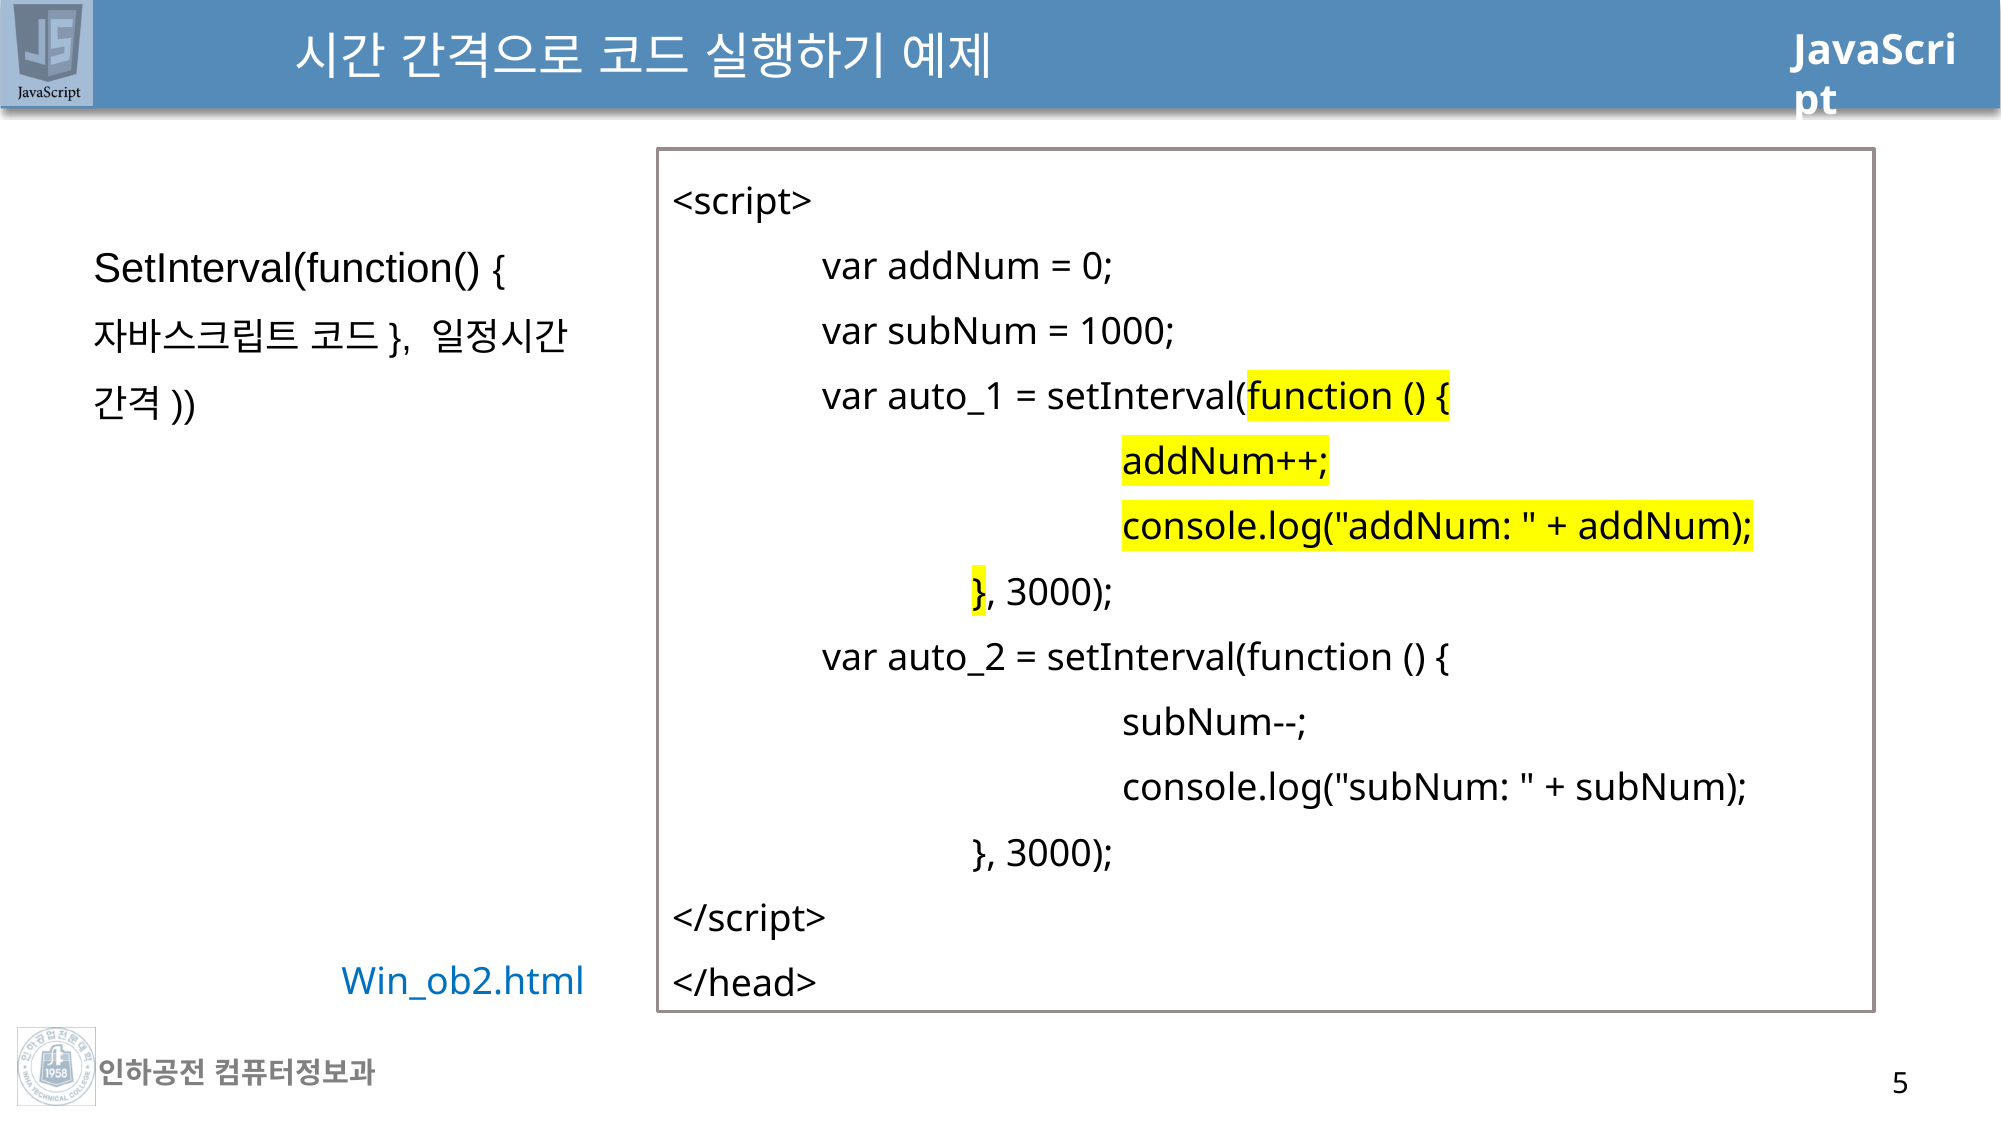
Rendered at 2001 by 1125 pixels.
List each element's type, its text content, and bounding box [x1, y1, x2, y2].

title 시간 간격으로 코드 실행하기 예제 [279, 7, 1662, 102]
text_box <script> var addNum = 0; var subNum = 1000; var auto_1 = setInterval(function () { addNum++; console.log("addNum: " + addNum); }, 3000); var auto_2 = setInterval(function () { subNum--; console.log("subNum: " + subNum); }, 3000); </script> </head> [656, 147, 1876, 1013]
text_box SetInterval(function() {자바스크립트 코드}, 일정시간 간격)) [78, 208, 634, 433]
text_box Win_ob2.html [326, 949, 622, 1010]
